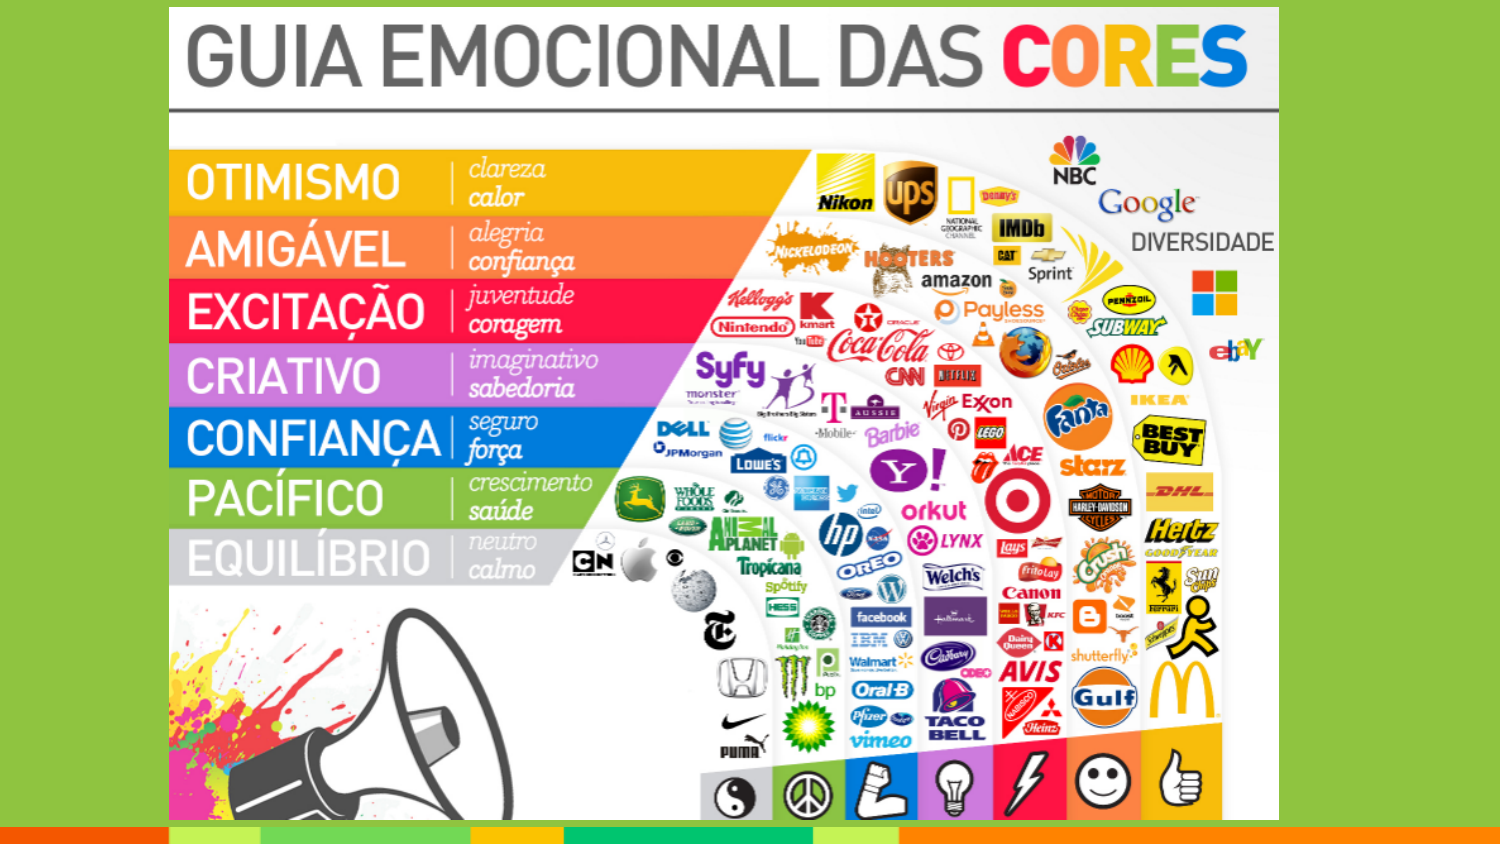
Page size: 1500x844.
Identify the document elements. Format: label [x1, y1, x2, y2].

picture [169, 7, 1279, 821]
picture [0, 827, 1500, 844]
